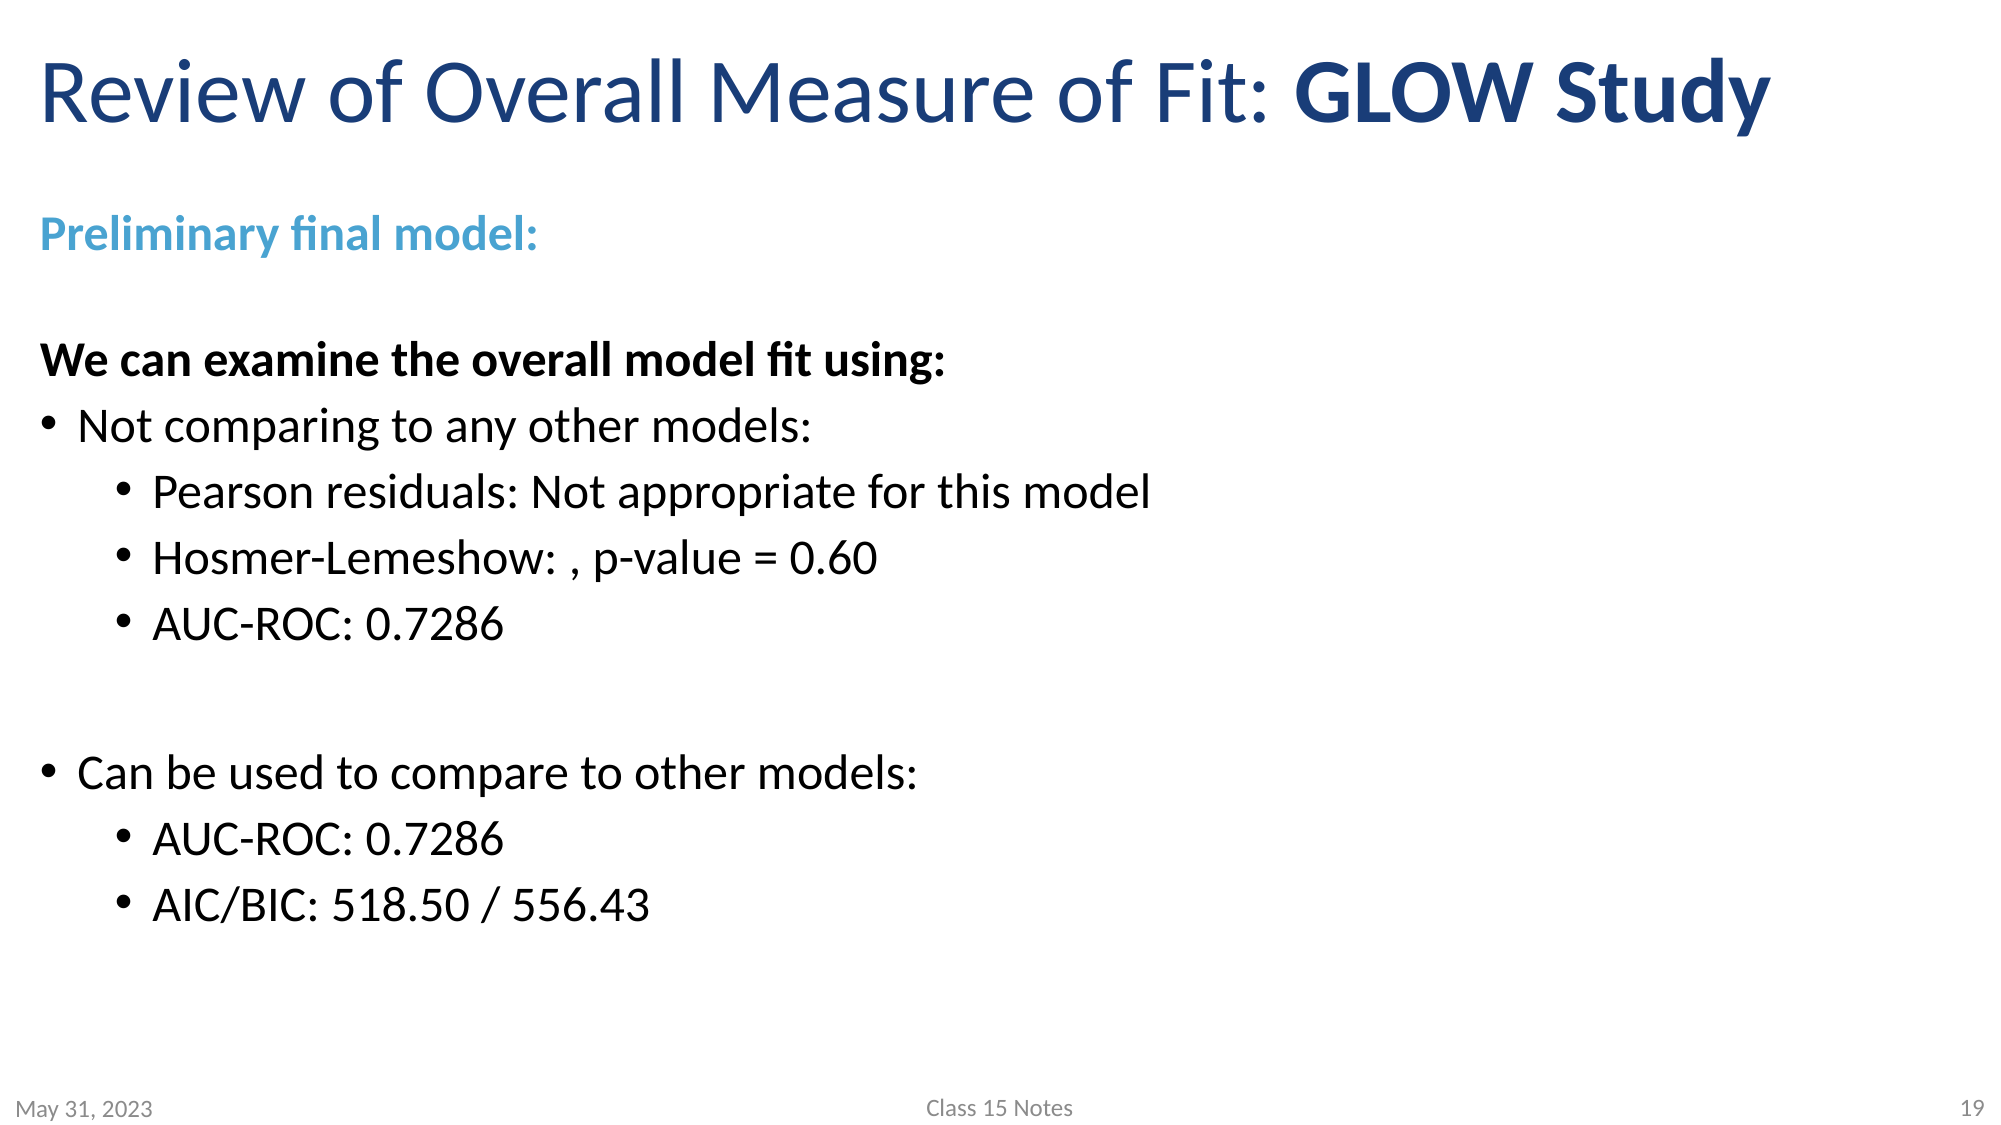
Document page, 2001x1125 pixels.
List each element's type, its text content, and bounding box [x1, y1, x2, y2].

footer Class 15 Notes [662, 1087, 1338, 1125]
slide_number 19 [1550, 1087, 2000, 1125]
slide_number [0, 1089, 450, 1125]
title Review of Overall Measure of Fit: GLOW Study [24, 24, 1975, 163]
